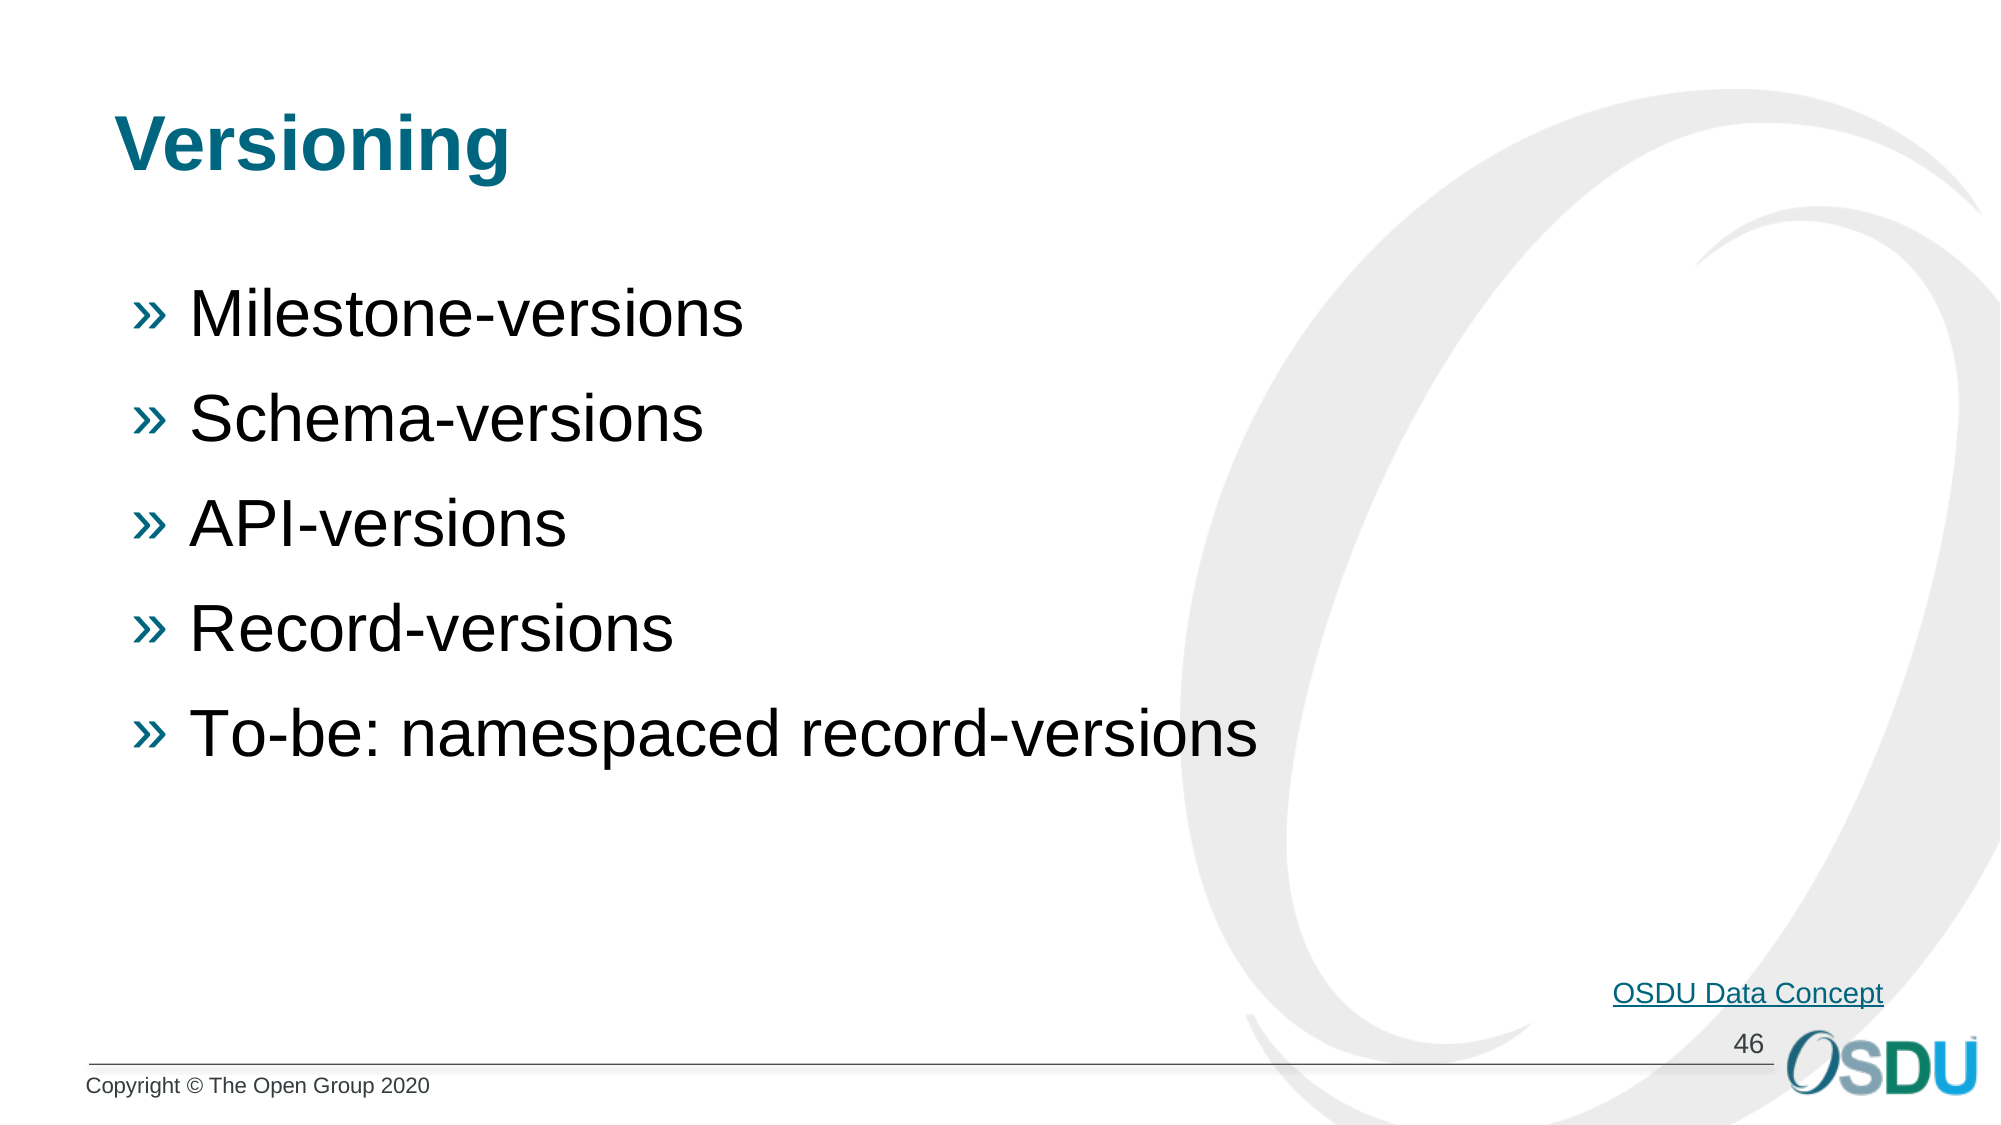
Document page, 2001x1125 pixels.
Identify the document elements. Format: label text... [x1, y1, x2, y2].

list Milestone-versions Schema-versions API-versions Record-versions To-be: namespaced record-versions [99, 262, 1900, 1005]
picture [1782, 1078, 1983, 1105]
text_box OSDU Data Concept [1597, 967, 1899, 1017]
title Versioning [99, 45, 1900, 233]
slide_number 46 [1515, 1017, 1983, 1078]
